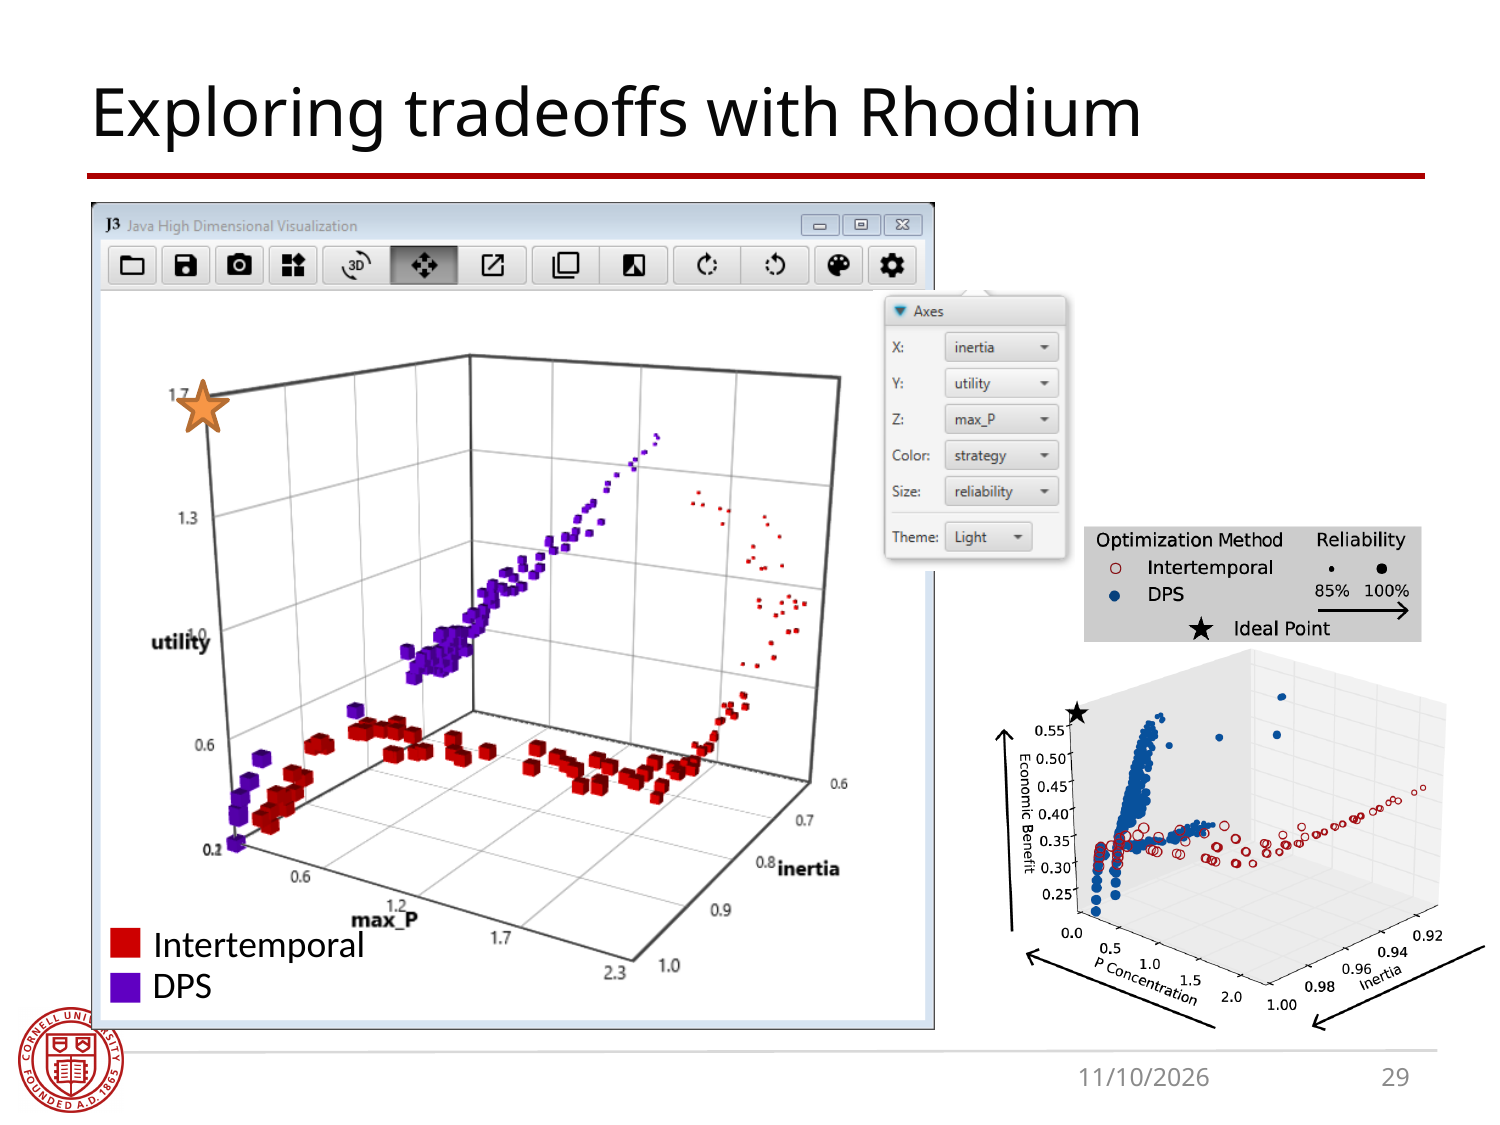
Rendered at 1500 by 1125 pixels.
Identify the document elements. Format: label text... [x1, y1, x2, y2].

picture [18, 201, 1500, 1113]
title Exploring tradeoffs with Rhodium [75, 45, 1425, 175]
slide_number 29 [1237, 1056, 1425, 1100]
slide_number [1062, 1056, 1225, 1100]
